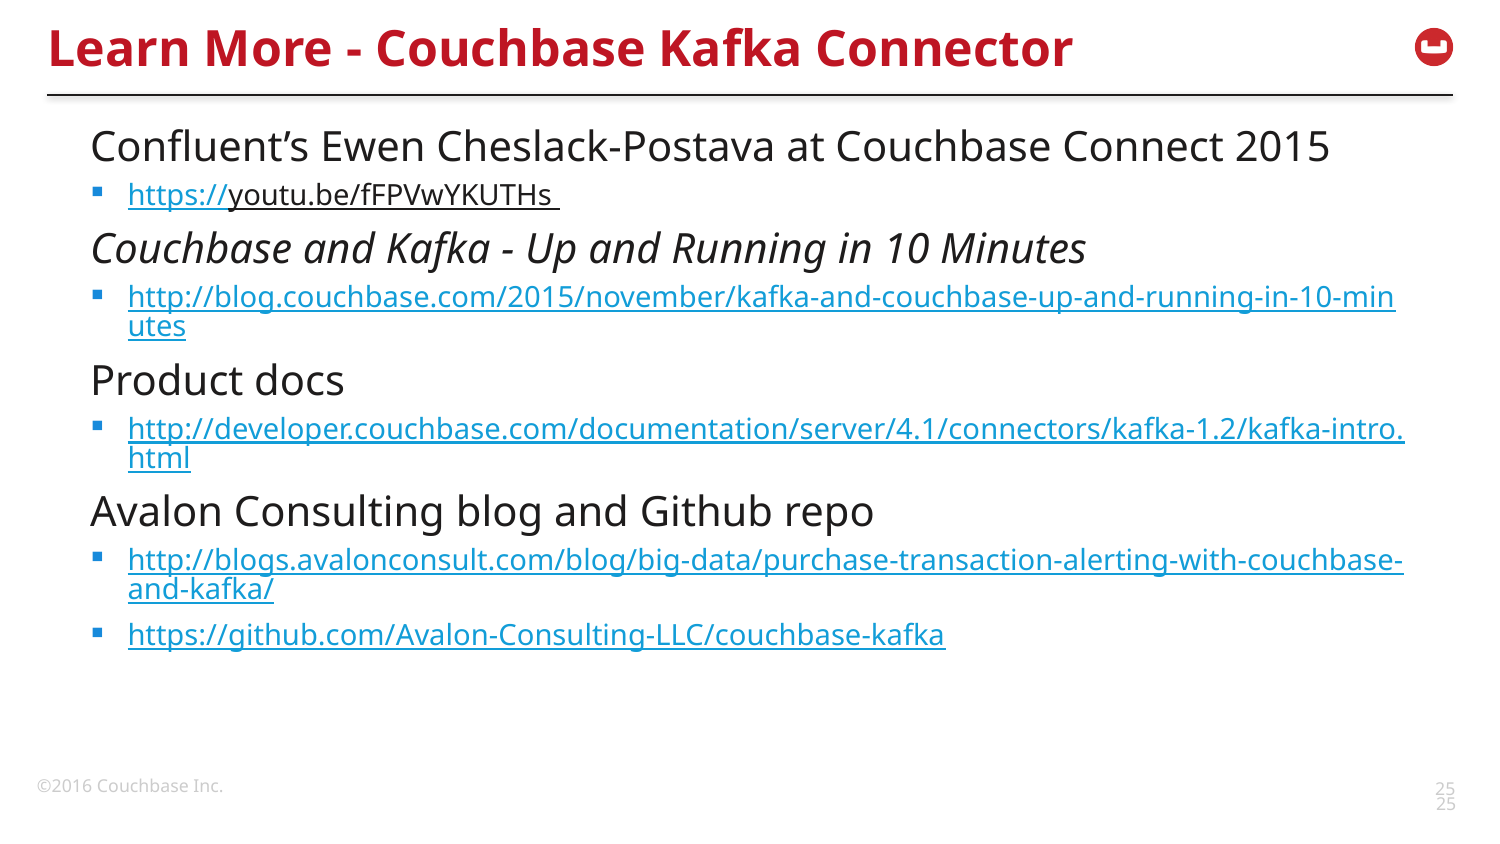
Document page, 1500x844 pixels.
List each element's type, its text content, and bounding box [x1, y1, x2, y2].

list Confluent’s Ewen Cheslack-Postava at Couchbase Connect 2015 https://youtu.be/fFPVwYKUTHs Couchbase and Kafka - Up and Running in 10 Minutes http://blog.couchbase.com/2015/november/kafka-and-couchbase-up-and-running-in-10-minutes Product docs http://developer.couchbase.com/documentation/server/4.1/connectors/kafka-1.2/kafka-intro.html Avalon Consulting blog and Github repo http://blogs.avalonconsult.com/blog/big-data/purchase-transaction-alerting-with-couchbase-and-kafka/ https://github.com/Avalon-Consulting-LLC/couchbase-kafka [75, 112, 756, 670]
text_box [756, 112, 1472, 670]
picture [1414, 27, 1454, 67]
title Learn More - Couchbase Kafka Connector [32, 7, 1345, 96]
slide_number 25 [1350, 782, 1472, 827]
